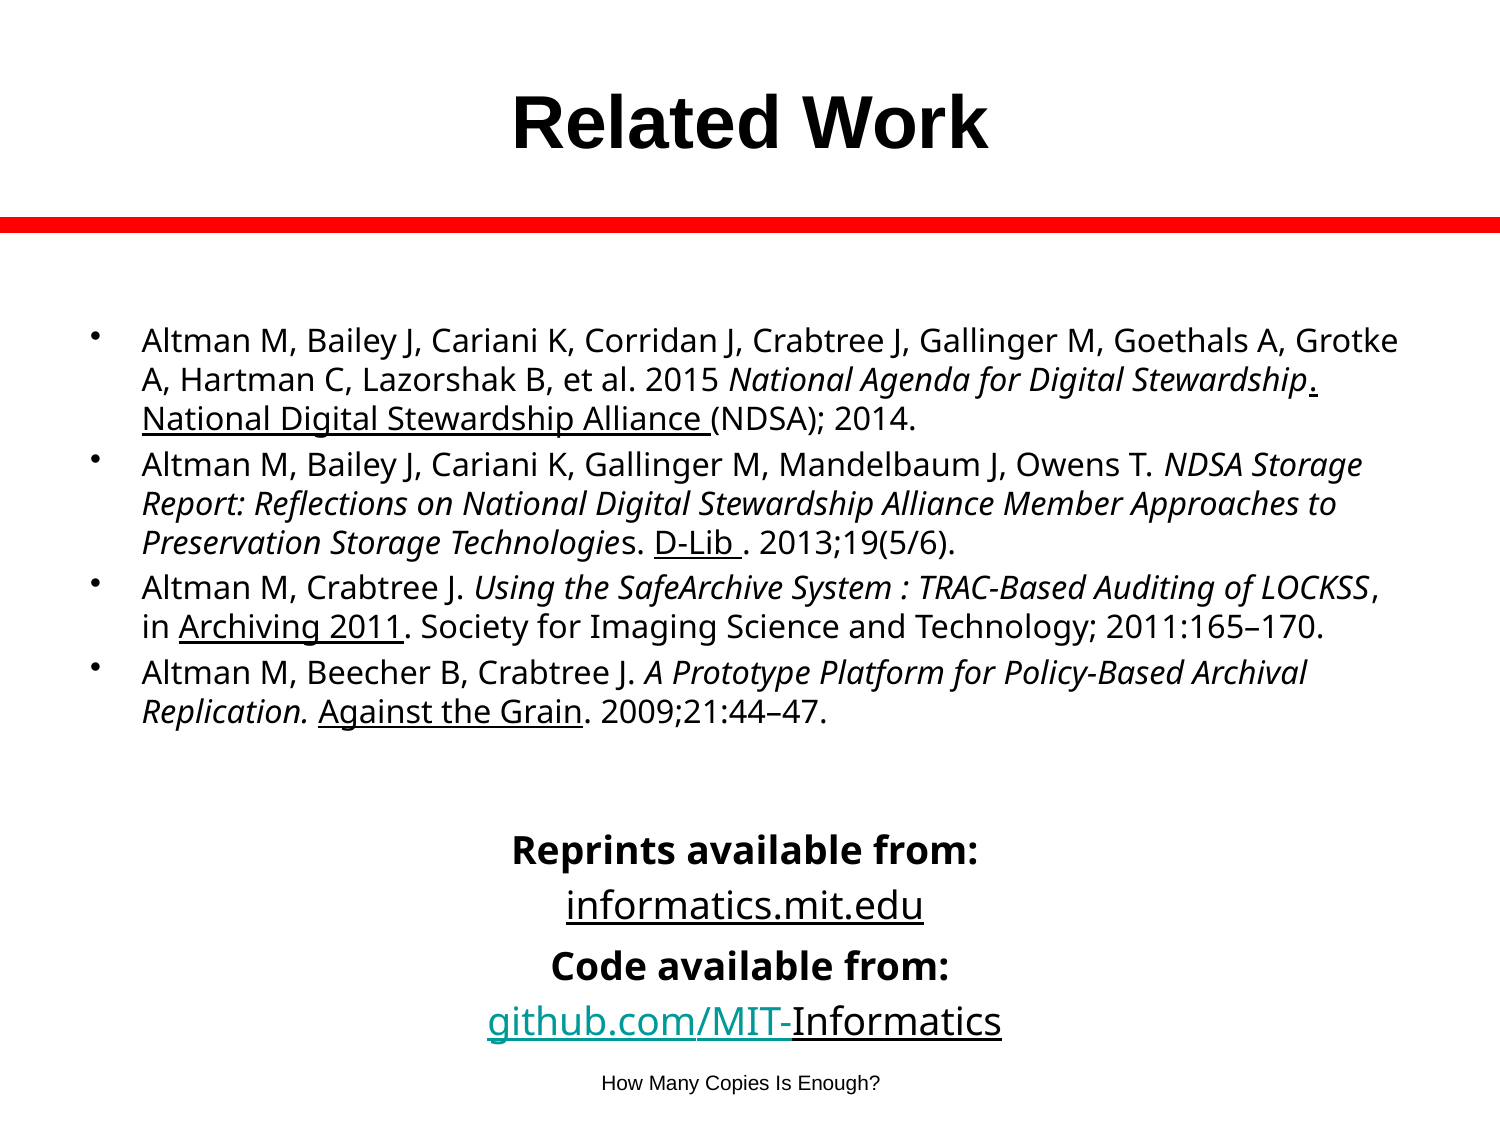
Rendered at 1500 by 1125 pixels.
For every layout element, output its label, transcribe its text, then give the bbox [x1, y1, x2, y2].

footer How Many Copies Is Enough? [450, 1062, 1038, 1103]
title Related Work [75, 24, 1425, 213]
list Altman M, Bailey J, Cariani K, Corridan J, Crabtree J, Gallinger M, Goethals A, Grotke A, Hartman C, Lazorshak B, et al. 2015 National Agenda for Digital Stewardship. National Digital Stewardship Alliance (NDSA); 2014. Altman M, Bailey J, Cariani K, Gallinger M, Mandelbaum J, Owens T. NDSA Storage Report: Reflections on National Digital Stewardship Alliance Member Approaches to Preservation Storage Technologies. D-Lib . 2013;19(5/6). Altman M, Crabtree J. Using the SafeArchive System : TRAC-Based Auditing of LOCKSS, in Archiving 2011. Society for Imaging Science and Technology; 2011:165–170. Altman M, Beecher B, Crabtree J. A Prototype Platform for Policy-Based Archival Replication. Against the Grain. 2009;21:44–47. Reprints available from: informatics.mit.edu Code available from: github.com/MIT-Informatics [75, 275, 1425, 1059]
